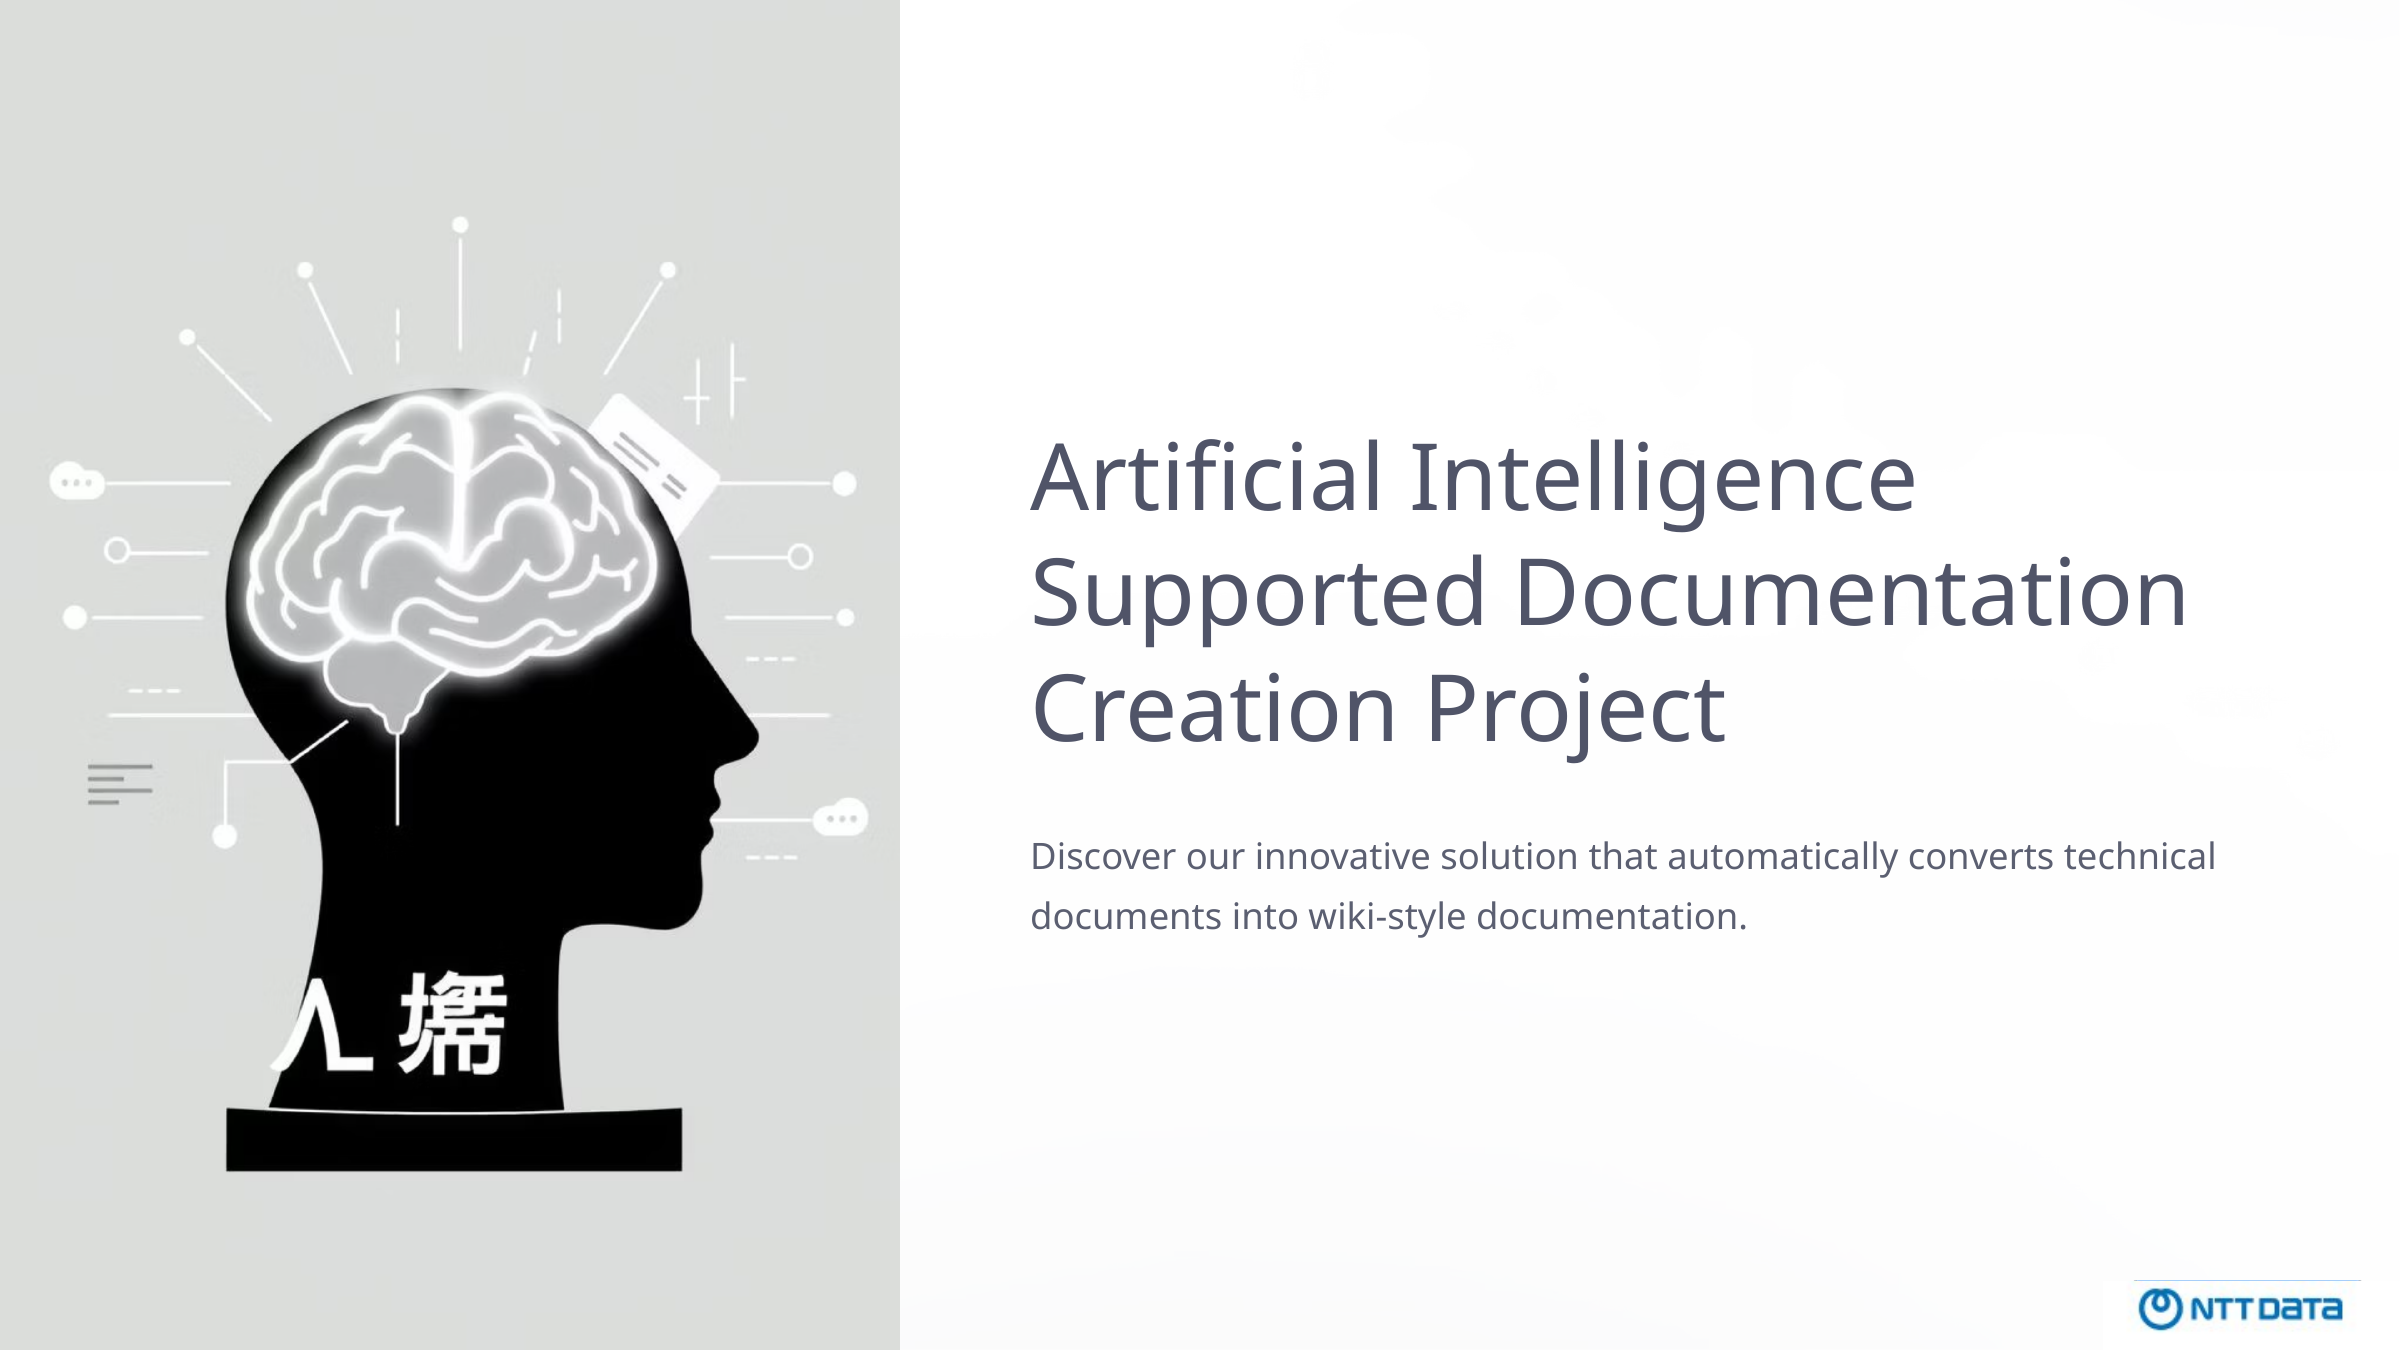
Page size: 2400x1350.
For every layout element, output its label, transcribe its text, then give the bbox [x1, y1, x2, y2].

picture [2103, 1271, 2400, 1350]
picture [0, 0, 900, 1350]
text_box Discover our innovative solution that automatically converts technical documents into wiki-style documentation. [1030, 817, 2270, 937]
text_box Artificial Intelligence Supported Documentation Creation Project [1030, 413, 2270, 762]
